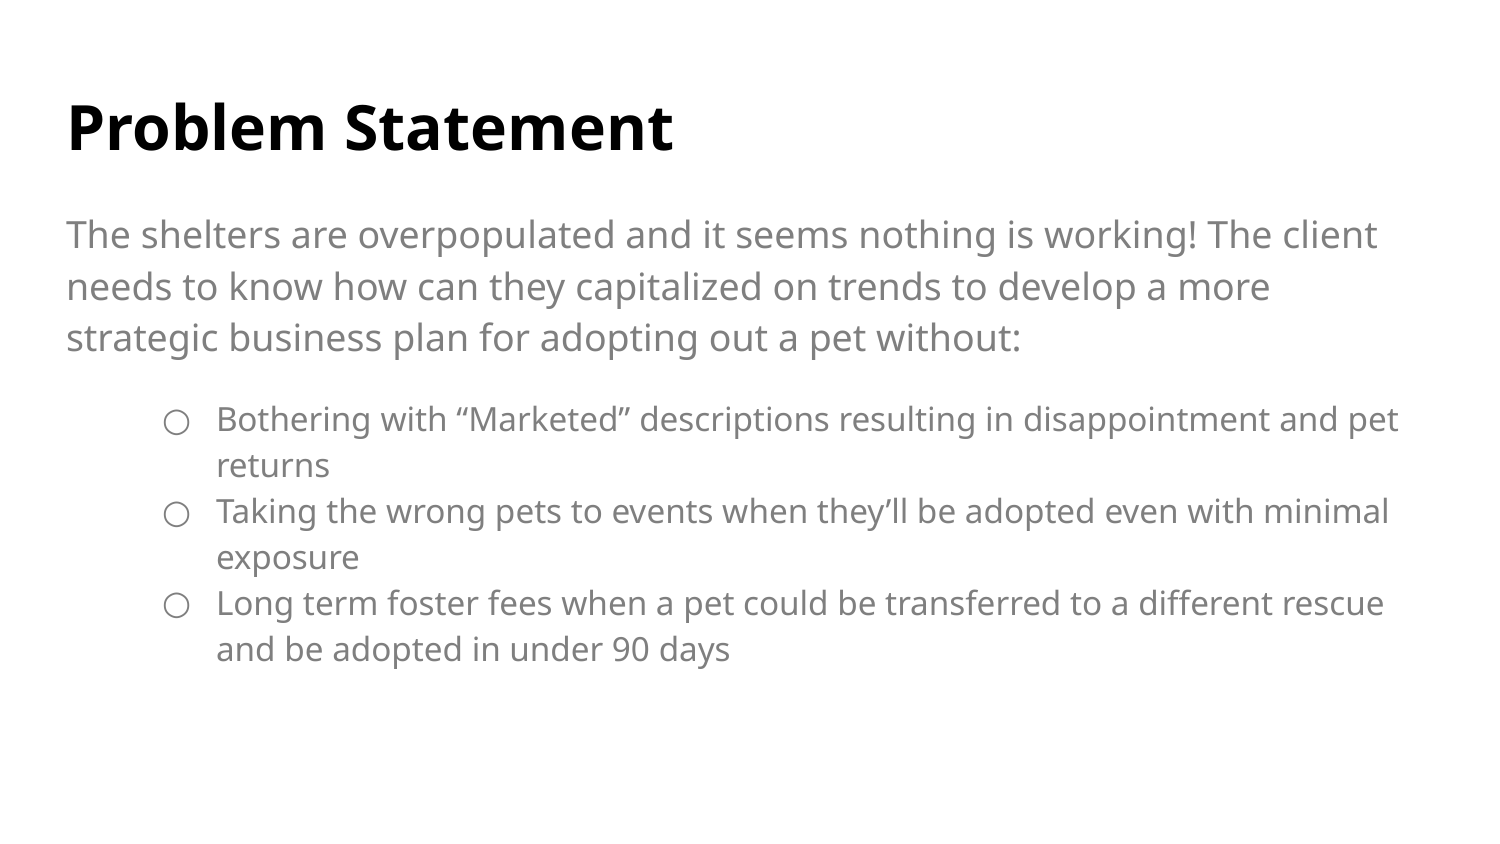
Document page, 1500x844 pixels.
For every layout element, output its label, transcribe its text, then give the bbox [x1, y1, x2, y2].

list The shelters are overpopulated and it seems nothing is working! The client needs to know how can they capitalized on trends to develop a more strategic business plan for adopting out a pet without: Bothering with “Marketed” descriptions resulting in disappointment and pet returns Taking the wrong pets to events when they’ll be adopted even with minimal exposure Long term foster fees when a pet could be transferred to a different rescue and be adopted in under 90 days [51, 189, 1449, 750]
title Problem Statement [51, 72, 1449, 176]
